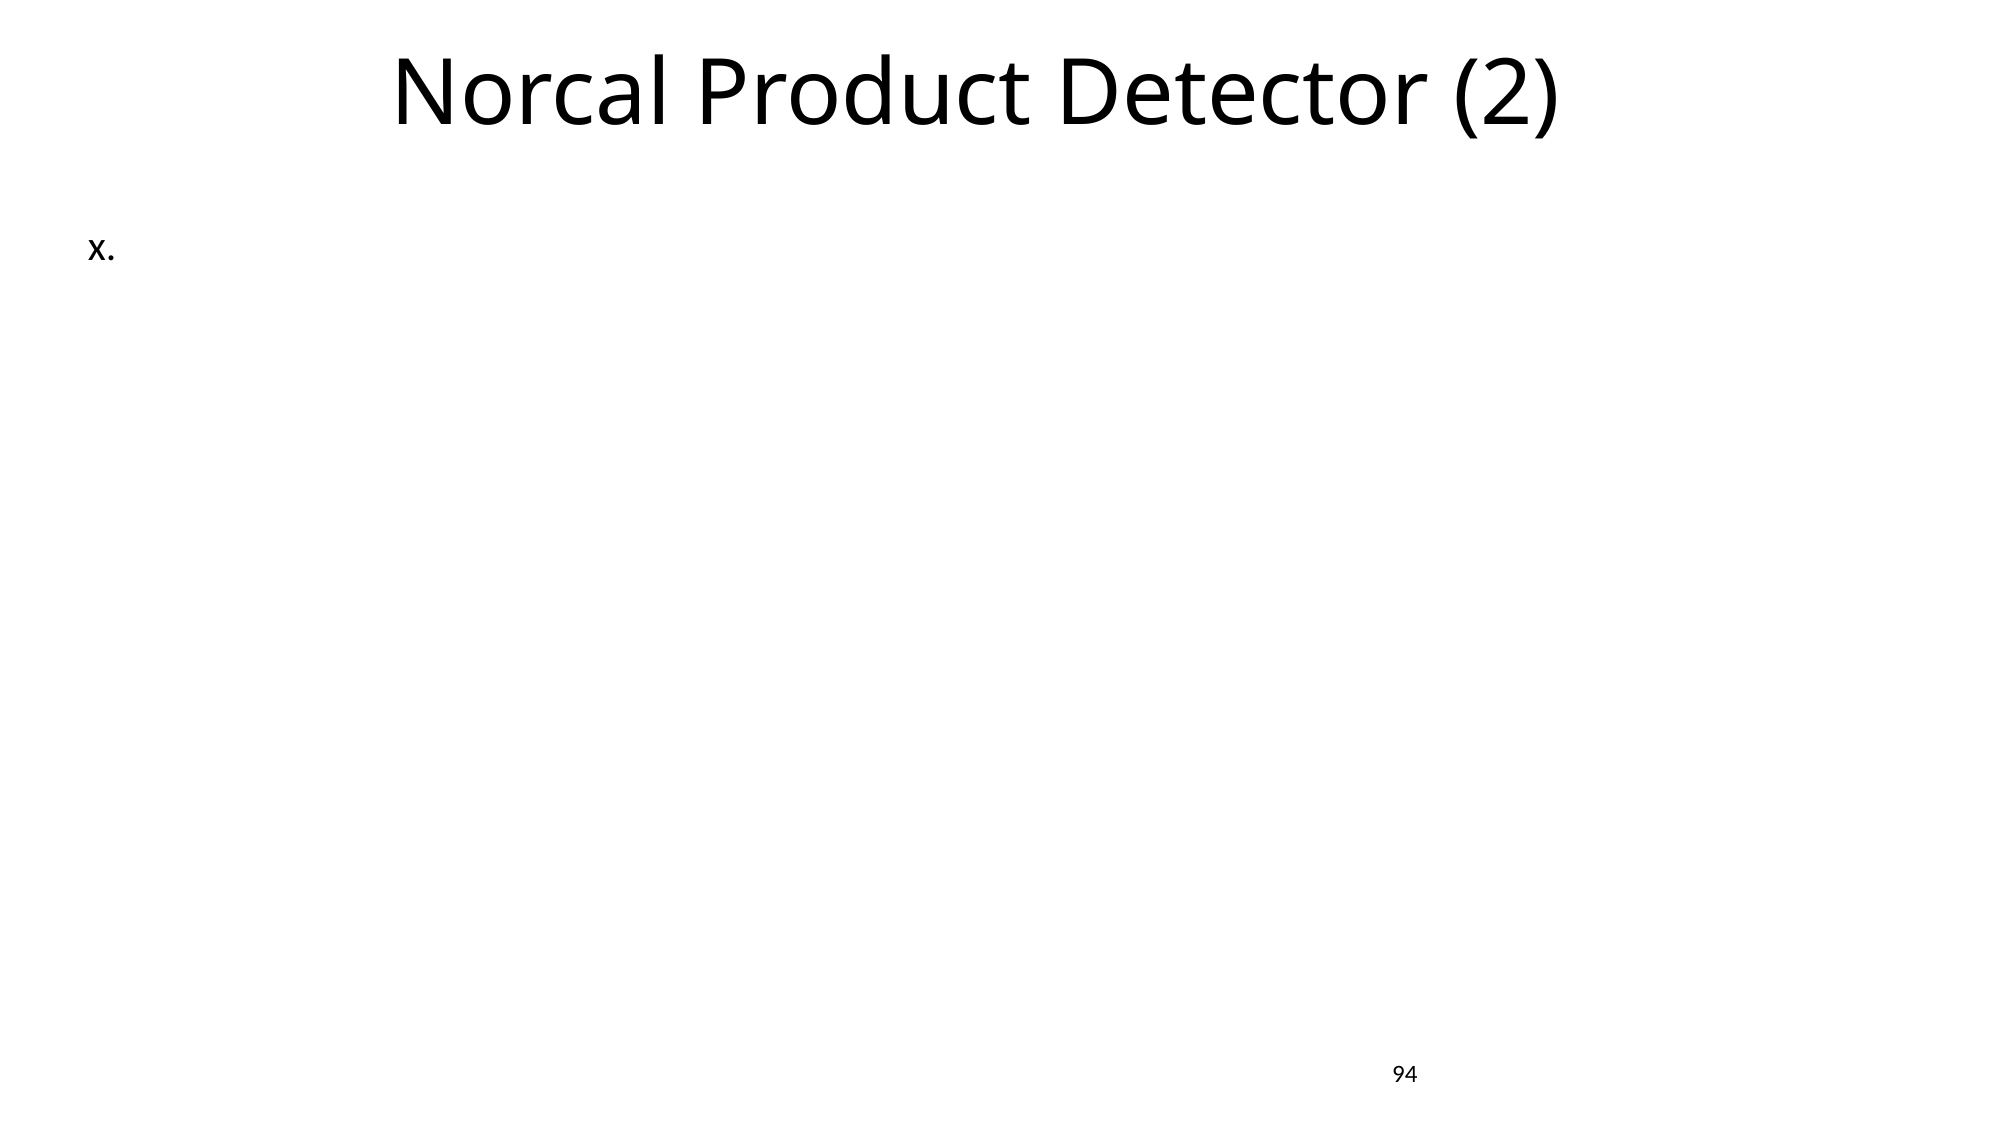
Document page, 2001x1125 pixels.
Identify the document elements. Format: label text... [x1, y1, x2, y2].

text_box x. [80, 211, 1972, 1031]
text_box Norcal Product Detector (2) [30, 25, 1922, 151]
slide_number 94 [1074, 738, 1425, 1125]
